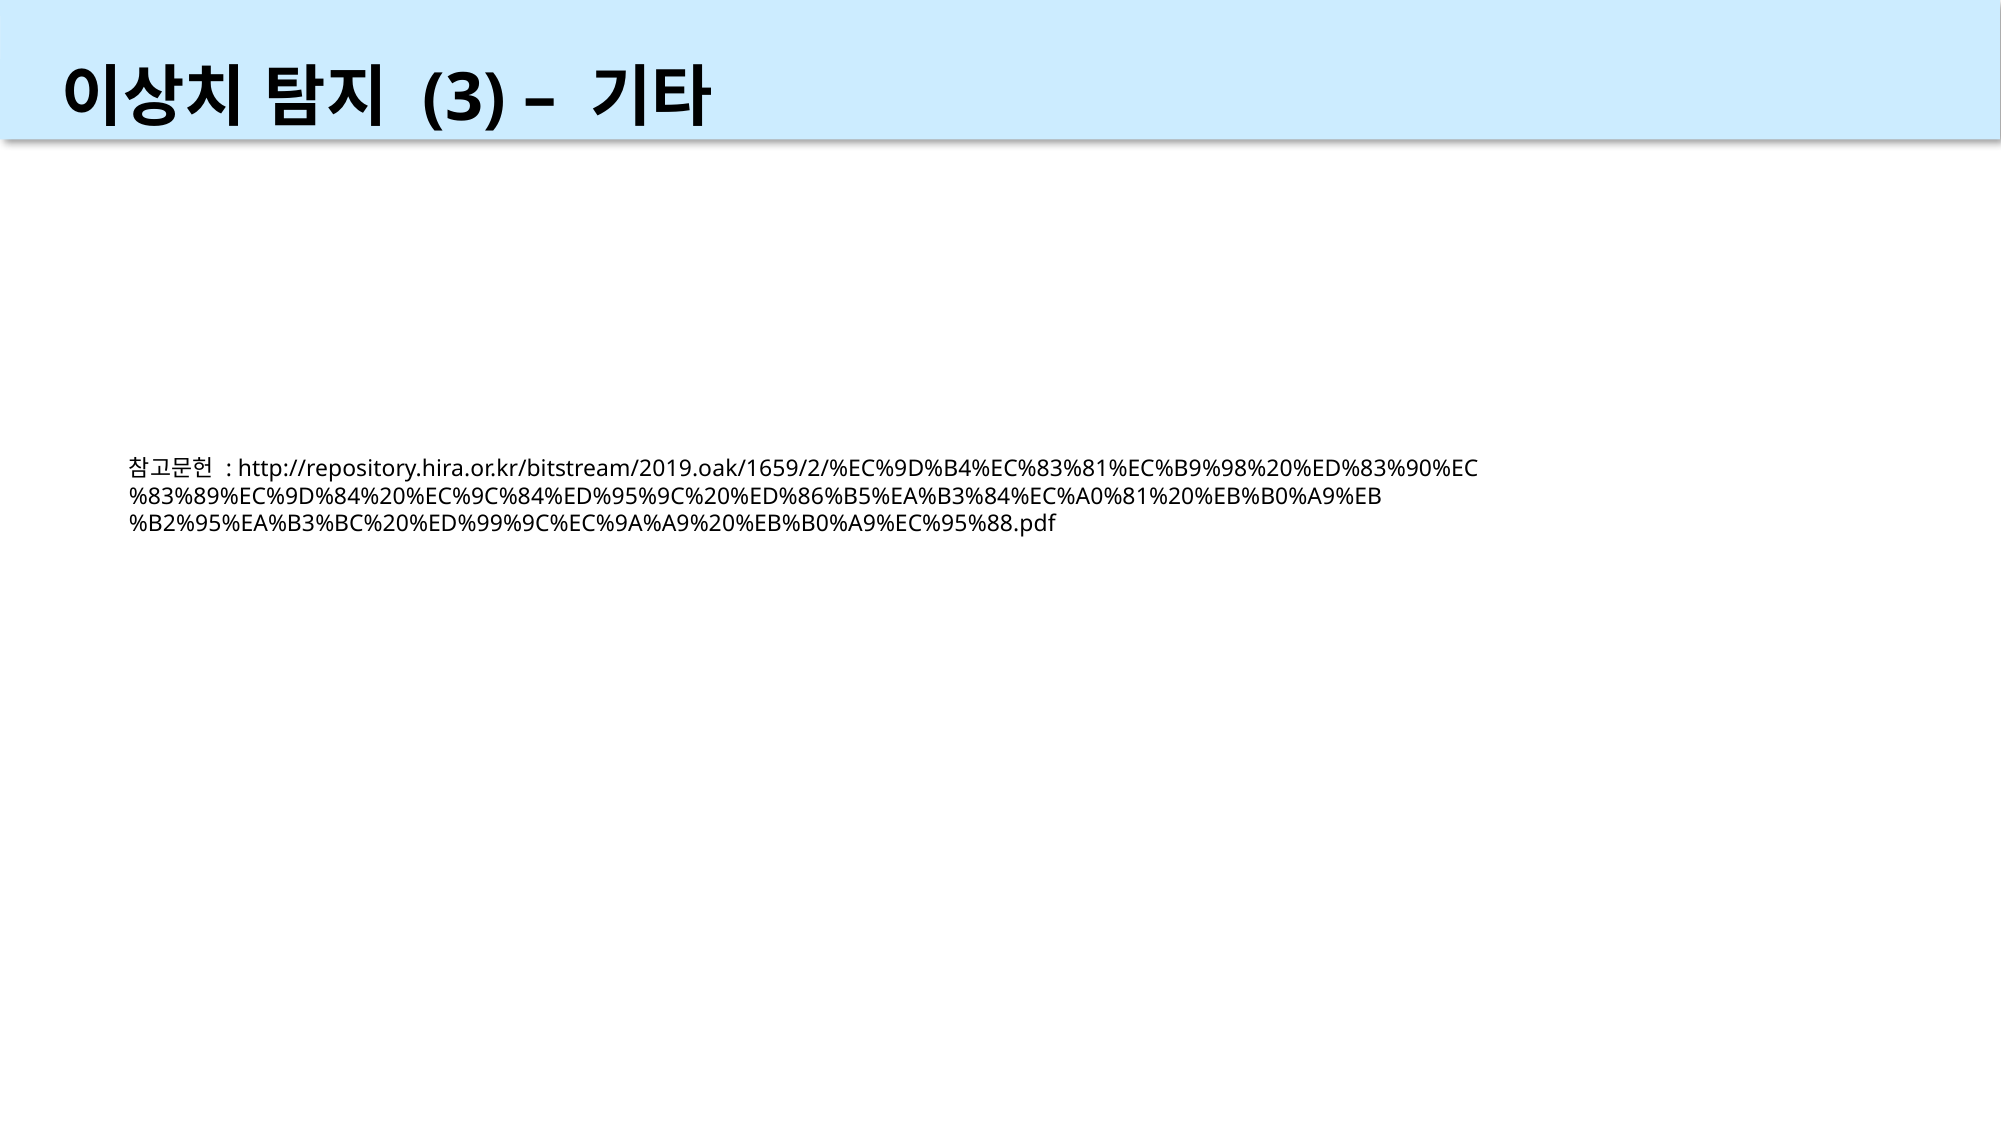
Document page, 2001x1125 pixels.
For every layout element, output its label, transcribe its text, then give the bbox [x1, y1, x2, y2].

text_box 이상치 탐지 (3) – 기타 [46, 6, 1915, 150]
text_box 참고문헌 : http://repository.hira.or.kr/bitstream/2019.oak/1659/2/%EC%9D%B4%EC%83%81%EC%B9%98%20%ED%83%90%EC%83%89%EC%9D%84%20%EC%9C%84%ED%95%9C%20%ED%86%B5%EA%B3%84%EC%A0%81%20%EB%B0%A9%EB%B2%95%EA%B3%BC%20%ED%99%9C%EC%9A%A9%20%EB%B0%A9%EC%95%88.pdf [114, 446, 1505, 544]
